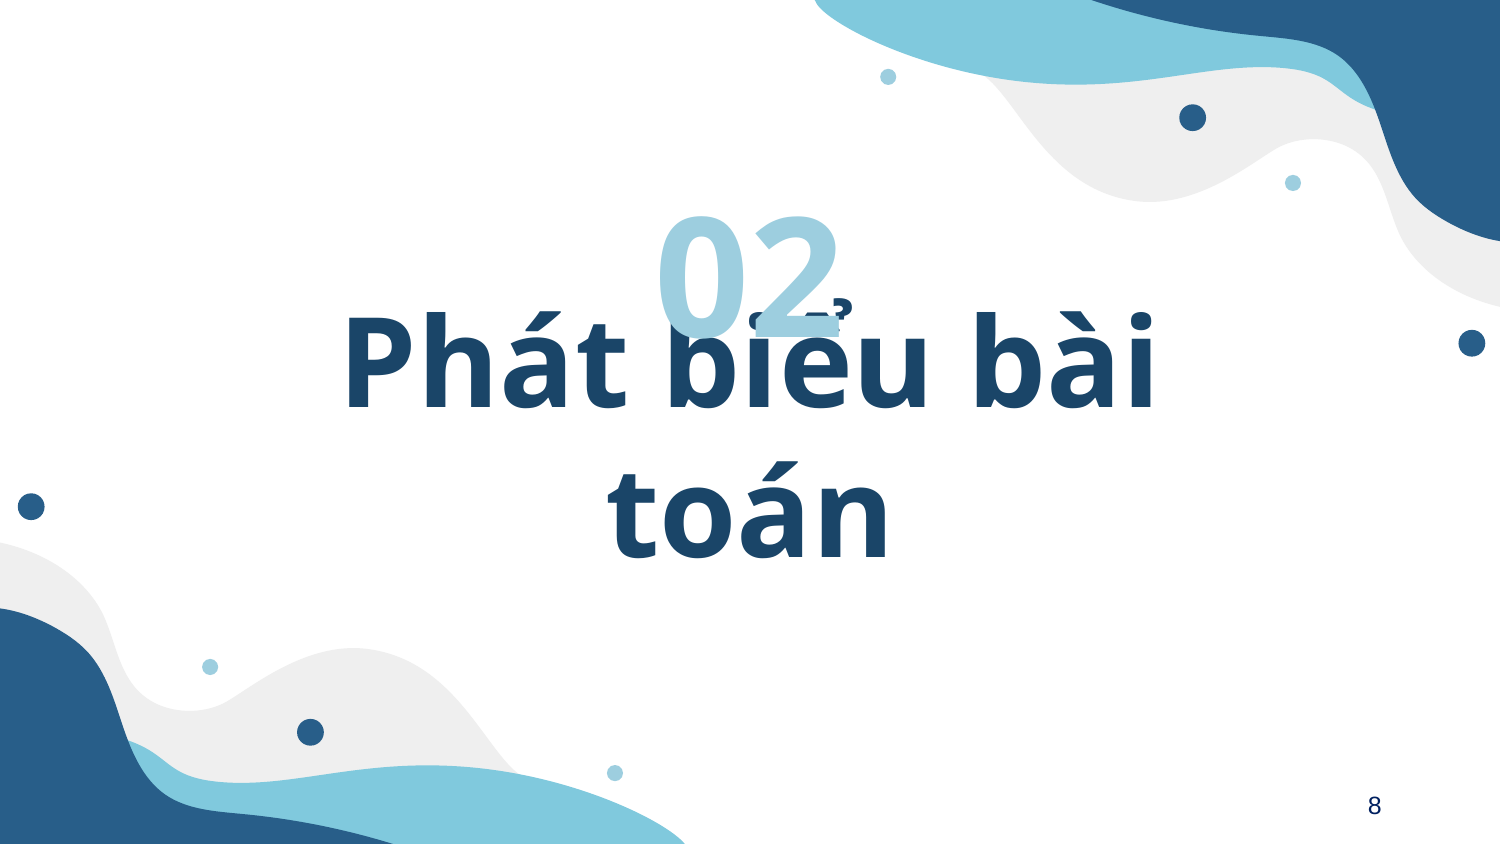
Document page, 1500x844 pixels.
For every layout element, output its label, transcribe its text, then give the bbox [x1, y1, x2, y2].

title Phát biểu bài toán [169, 364, 1330, 500]
title 02 [509, 191, 991, 352]
slide_number 8 [1326, 782, 1397, 828]
